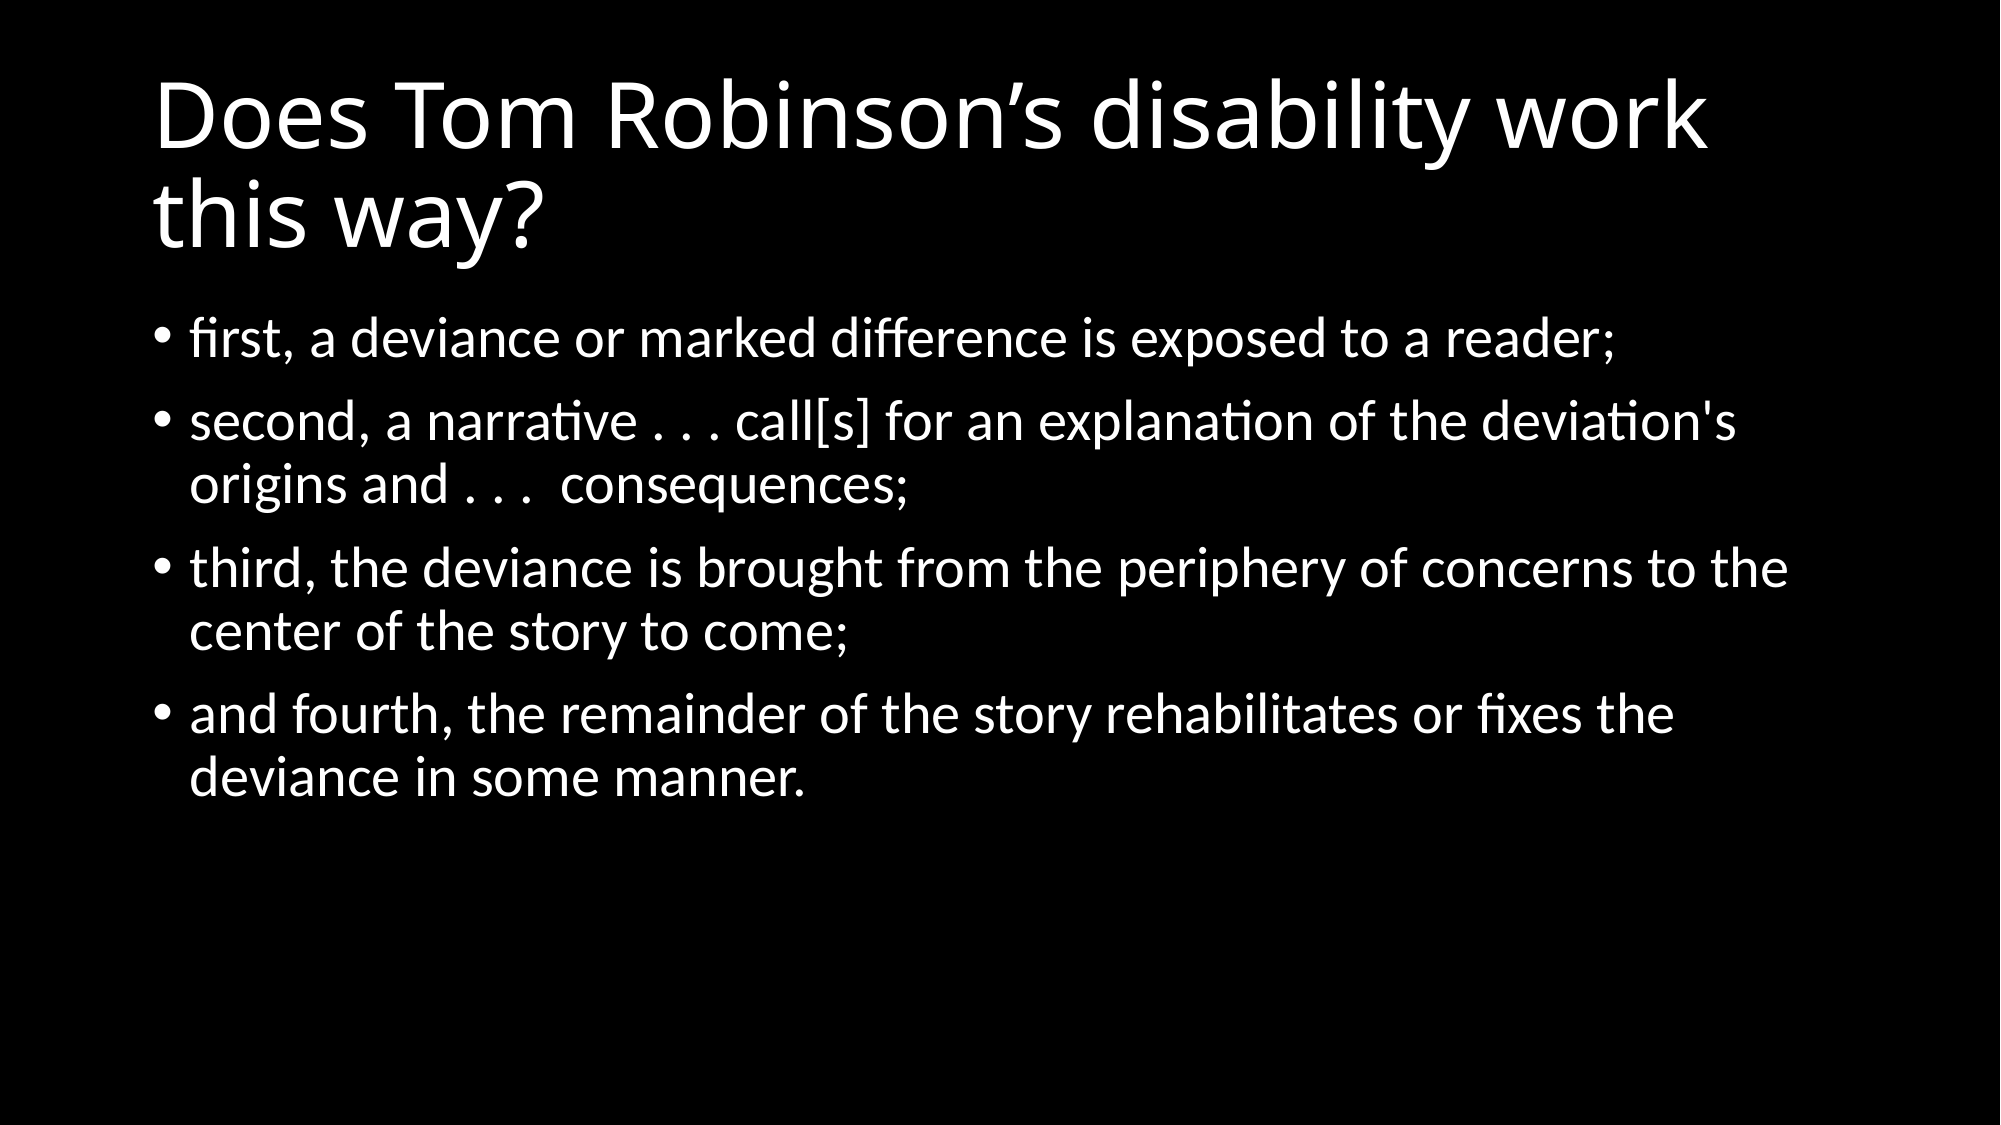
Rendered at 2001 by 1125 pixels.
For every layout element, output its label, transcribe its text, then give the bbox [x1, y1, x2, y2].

list first, a deviance or marked difference is exposed to a reader; second, a narrative . . . call[s] for an explanation of the deviation's origins and . . . consequences; third, the deviance is brought from the periphery of concerns to the center of the story to come; and fourth, the remainder of the story rehabilitates or fixes the deviance in some manner. [137, 299, 1863, 1014]
title Does Tom Robinson’s disability work this way? [137, 59, 1863, 278]
